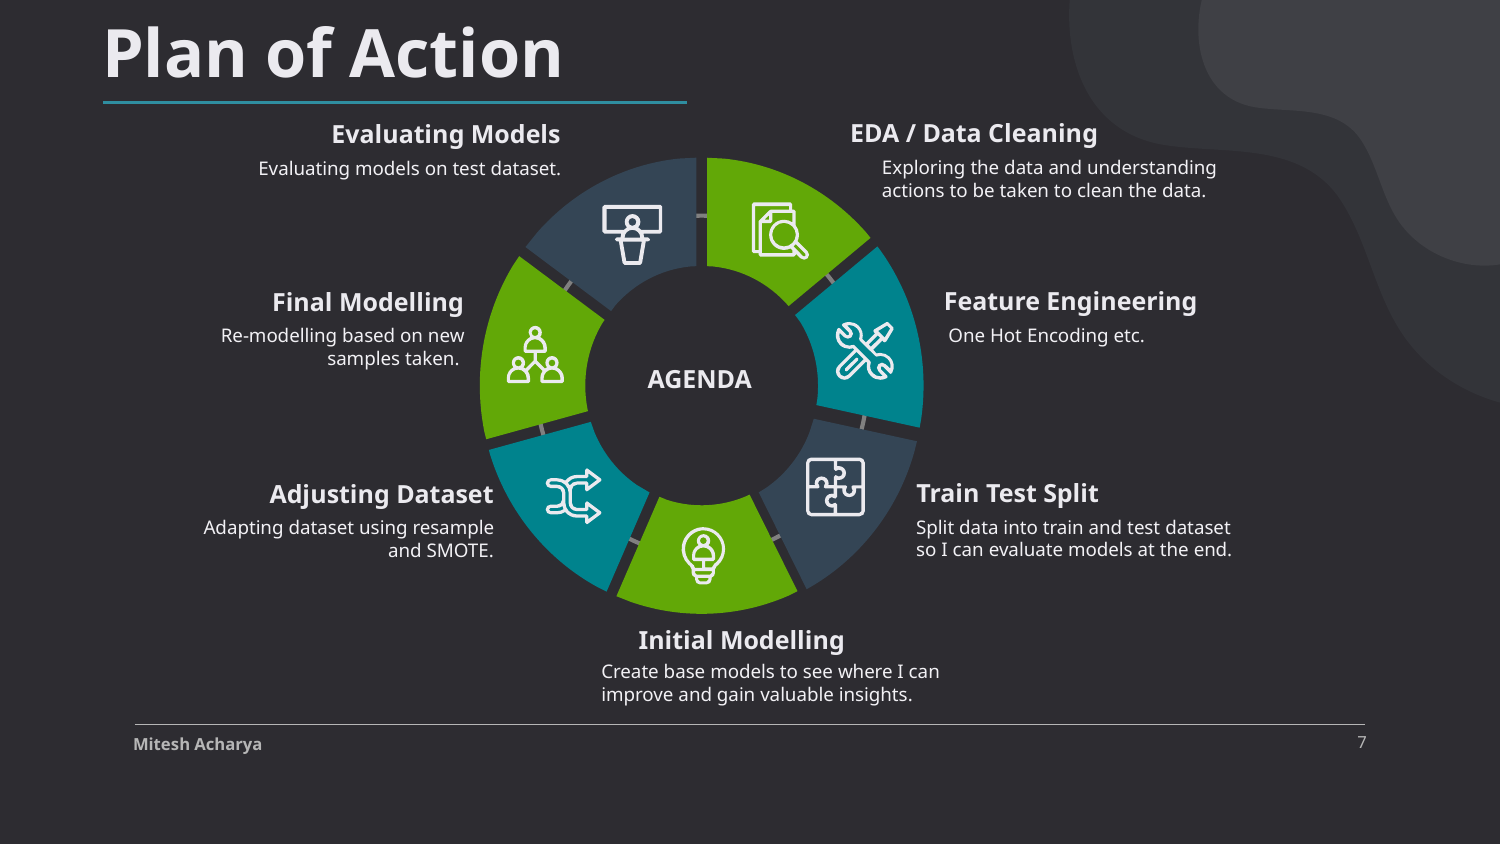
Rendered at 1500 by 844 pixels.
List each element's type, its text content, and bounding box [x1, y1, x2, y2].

title Plan of Action [86, 0, 1351, 93]
subtitle Mitesh Acharya [118, 731, 435, 756]
slide_number 7 [1291, 731, 1382, 756]
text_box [146, 109, 1291, 714]
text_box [834, 321, 896, 381]
